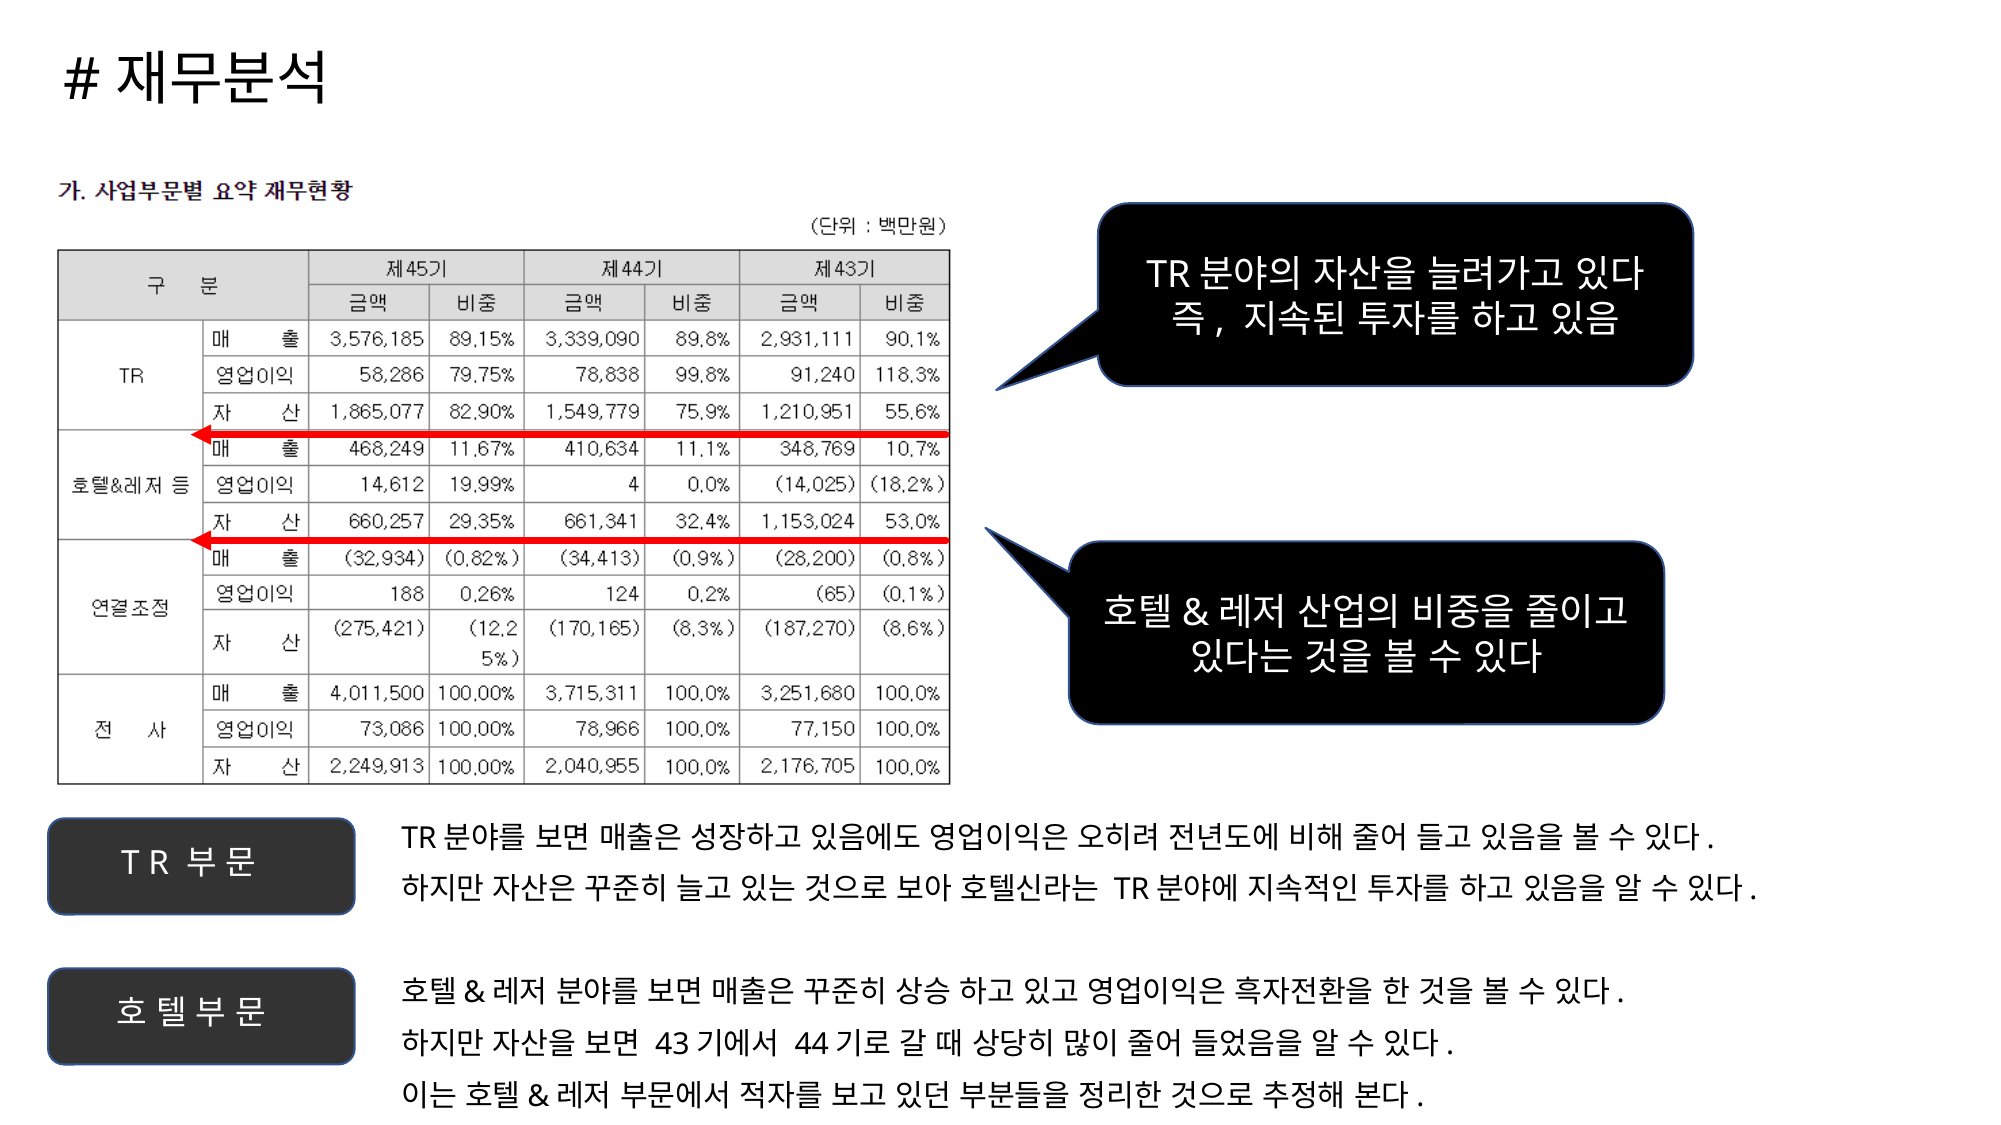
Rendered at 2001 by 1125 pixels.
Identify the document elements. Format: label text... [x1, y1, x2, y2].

text_box 호 텔 부 문 [71, 983, 337, 1039]
list TR분야를 보면 매출은 성장하고 있음에도 영업이익은 오히려 전년도에 비해 줄어 들고 있음을 볼 수 있다. 하지만 자산은 꾸준히 늘고 있는 것으로 보아 호텔신라는 TR분야에 지속적인 투자를 하고 있음을 알 수 있다. 호텔&레저 분야를 보면 매출은 꾸준히 상승 하고 있고 영업이익은 흑자전환을 한 것을 볼 수 있다. 하지만 자산을 보면 43기에서 44기로 갈 때 상당히 많이 줄어 들었음을 알 수 있다. 이는 호텔&레저 부문에서 적자를 보고 있던 부분들을 정리한 것으로 추정해 본다. [386, 814, 1982, 1122]
text_box #재무분석 [49, 33, 371, 119]
text_box [47, 967, 356, 1066]
picture [48, 165, 964, 798]
text_box [47, 817, 356, 916]
text_box T R 부 문 [71, 833, 337, 889]
text_box 호텔&레저 산업의 비중을 줄이고 있다는 것을 볼 수 있다 [984, 526, 1666, 726]
text_box TR분야의 자산을 늘려가고 있다 즉, 지속된 투자를 하고 있음 [995, 202, 1695, 392]
